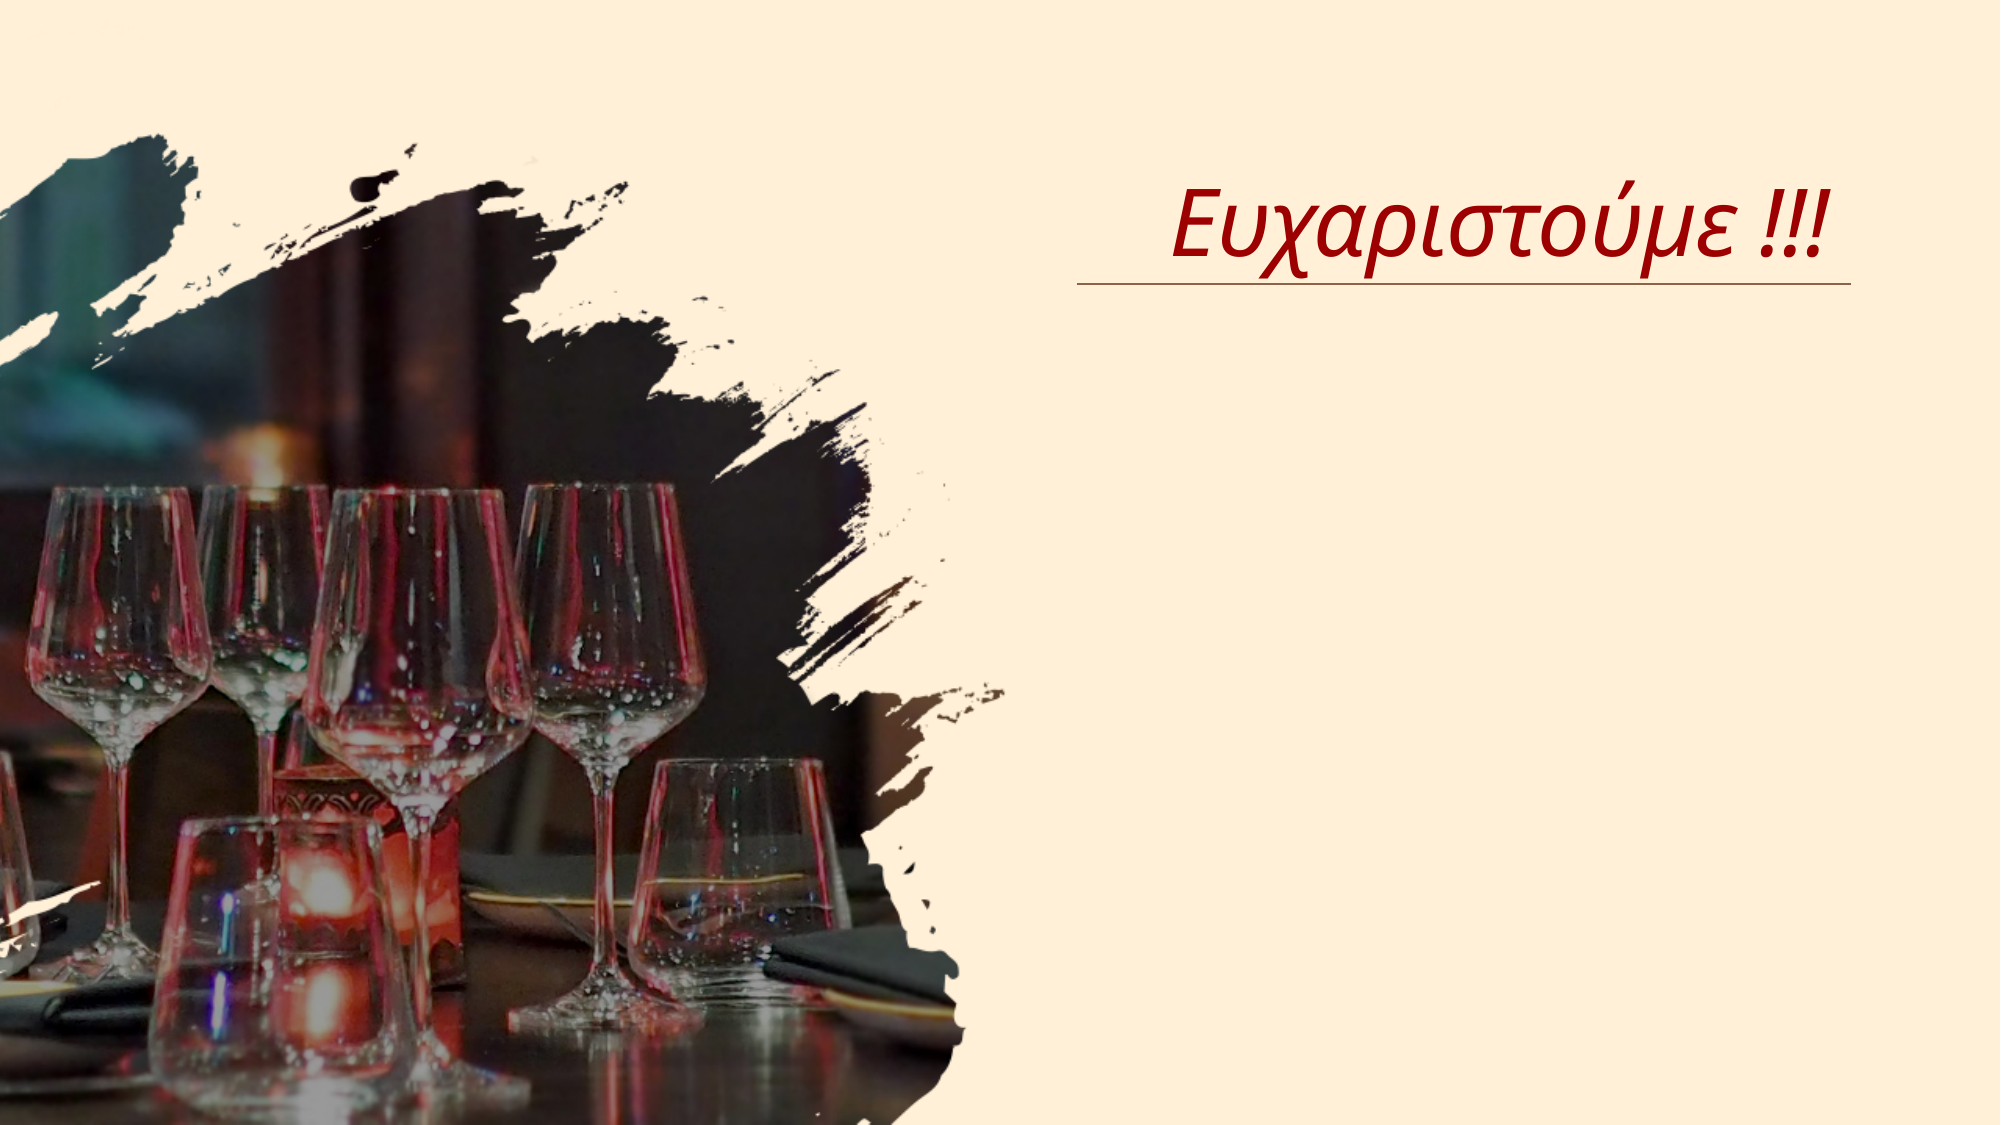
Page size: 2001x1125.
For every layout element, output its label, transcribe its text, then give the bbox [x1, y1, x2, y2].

title Ευχαριστούμε !!! [1041, 152, 1845, 299]
picture [0, 0, 2000, 1125]
